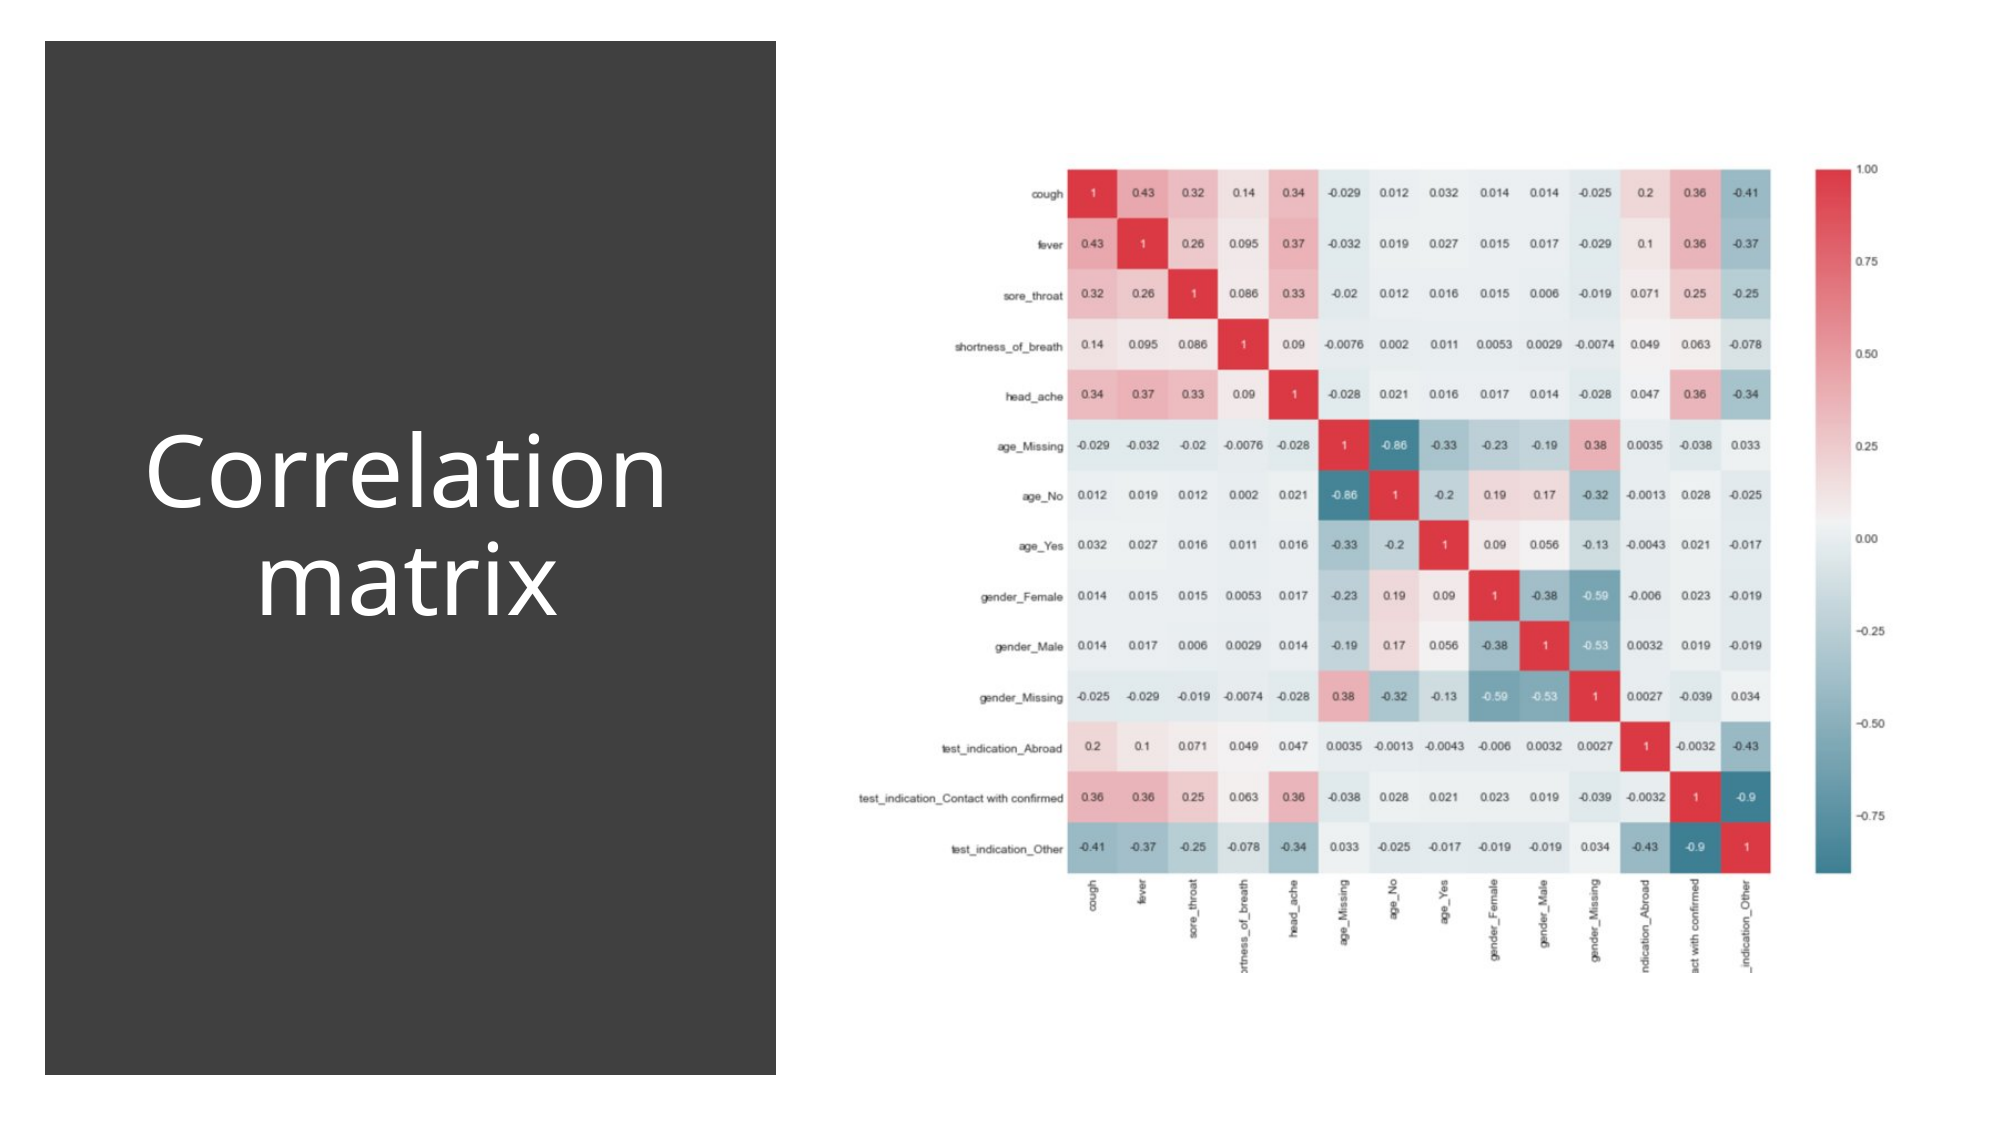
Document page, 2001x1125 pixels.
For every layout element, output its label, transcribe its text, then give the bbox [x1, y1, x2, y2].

title Correlation matrix [121, 121, 693, 936]
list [845, 153, 1921, 974]
text_box [54, 50, 767, 1066]
